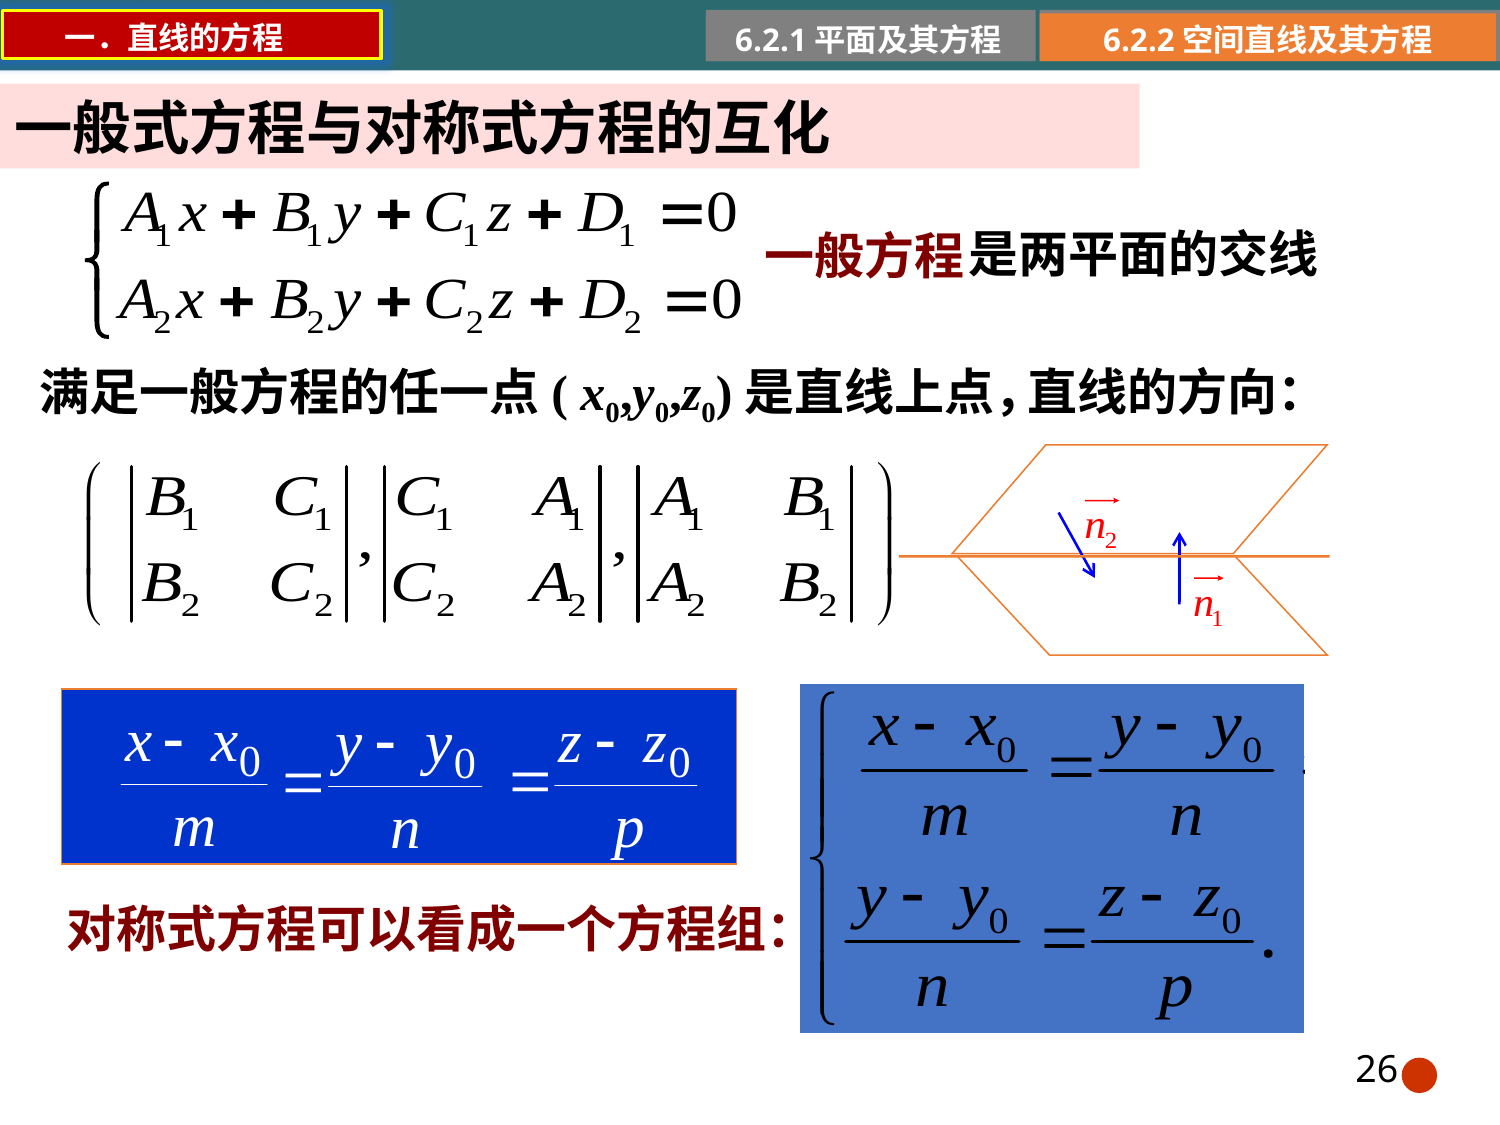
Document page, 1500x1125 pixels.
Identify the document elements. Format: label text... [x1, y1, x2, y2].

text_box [1187, 566, 1229, 632]
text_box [799, 684, 1305, 1034]
slide_number 26 [1340, 1037, 1481, 1113]
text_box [73, 171, 753, 347]
text_box [393, 0, 1500, 71]
text_box [1081, 557, 1095, 578]
text_box [1401, 1057, 1438, 1094]
text_box 对称式方程可以看成一个方程组： [51, 889, 799, 965]
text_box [1078, 489, 1126, 554]
text_box [1039, 9, 1500, 62]
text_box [99, 708, 271, 851]
text_box 直线的方向： [1012, 352, 1359, 428]
text_box [952, 444, 1328, 554]
text_box 一般方程 [753, 217, 1082, 292]
text_box [61, 689, 737, 865]
text_box 是两平面的交线 [953, 215, 1500, 290]
text_box 6.2.1平面及其方程 [705, 13, 1032, 62]
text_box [276, 711, 485, 854]
text_box 一．直线的方程 [2, 10, 382, 59]
text_box [705, 9, 1037, 62]
text_box [957, 557, 1328, 656]
text_box 一般式方程与对称式方程的互化 [0, 82, 1141, 170]
text_box 6.2.2空间直线及其方程 [1039, 13, 1496, 62]
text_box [502, 710, 718, 865]
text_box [79, 455, 907, 633]
text_box 满足一般方程的任一点( x0,y0,z0)是直线上点， [24, 352, 1249, 436]
text_box [1172, 532, 1187, 556]
